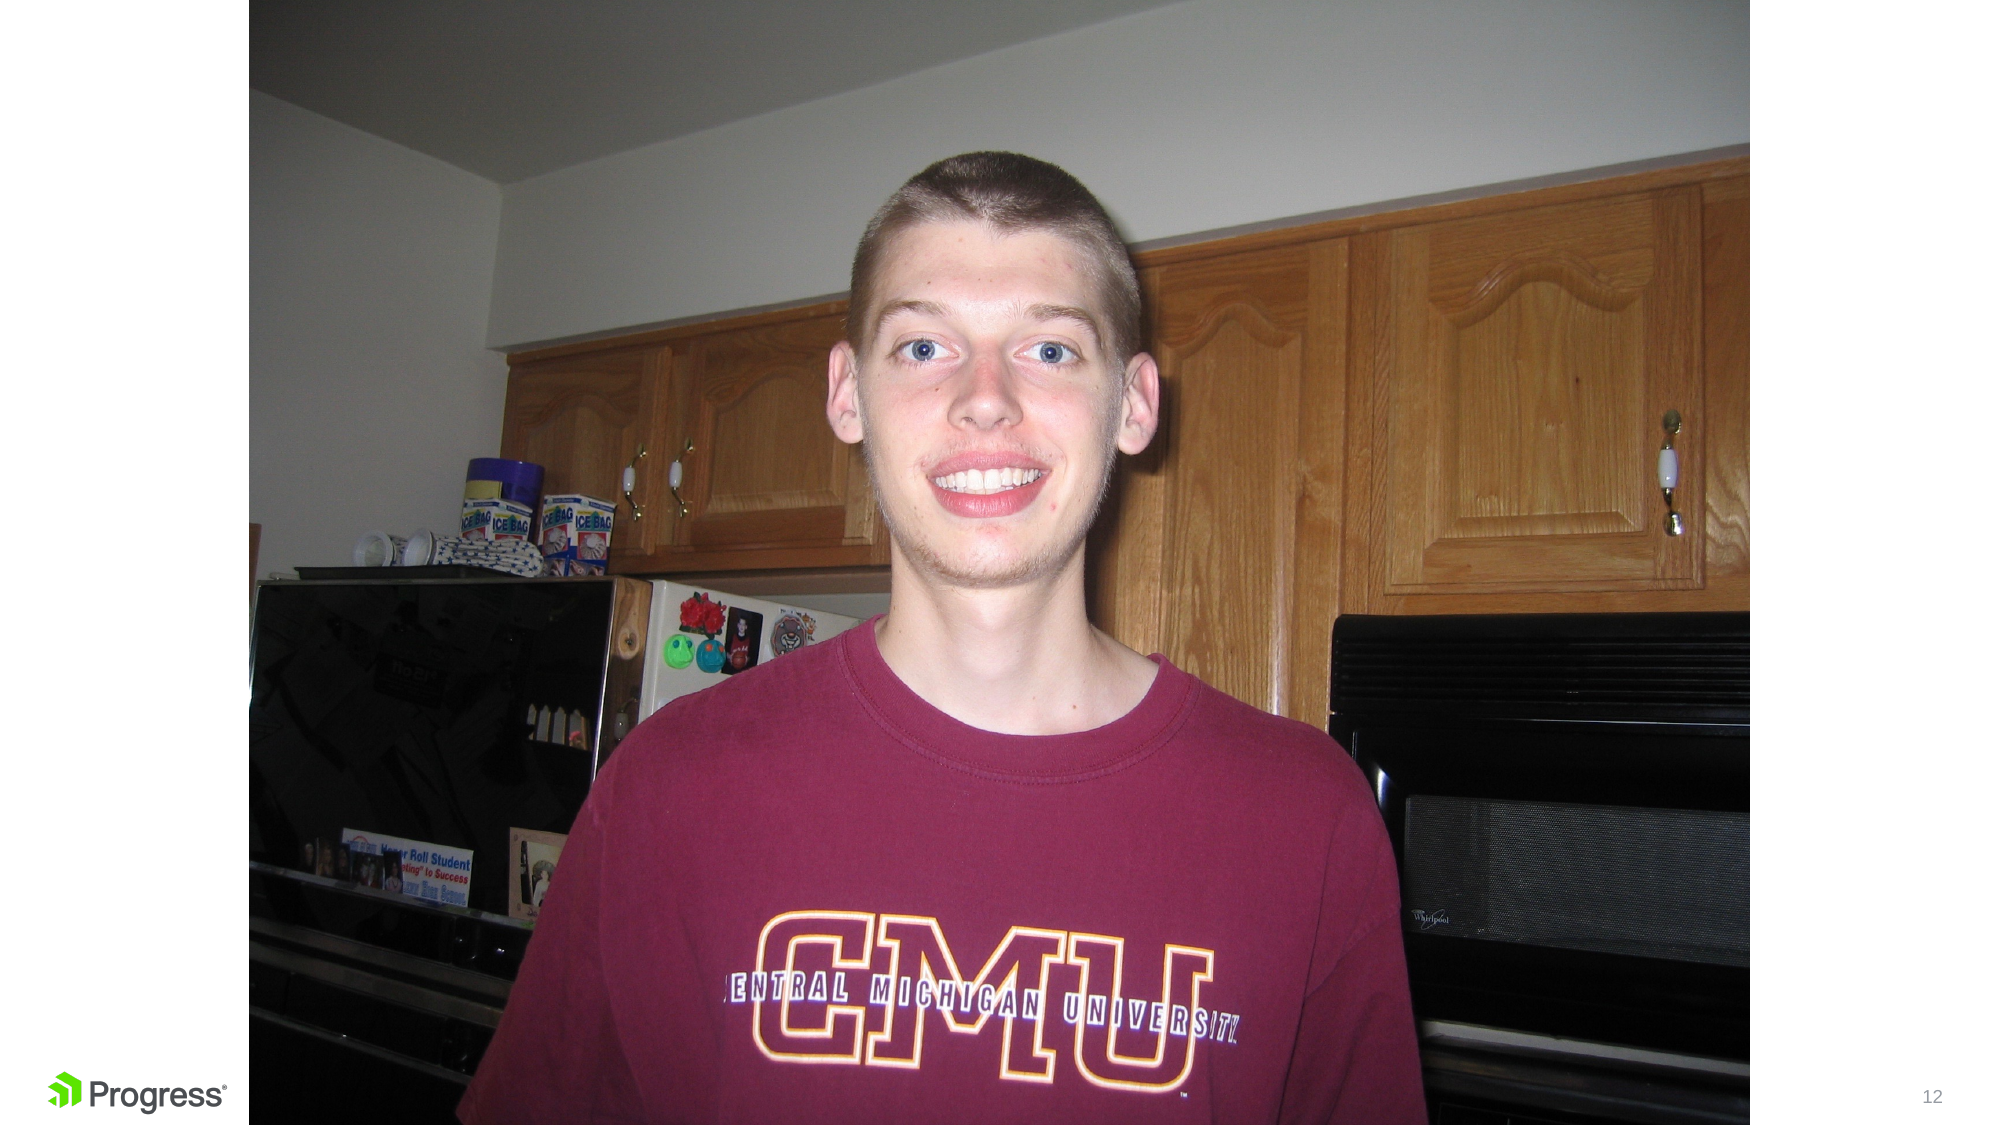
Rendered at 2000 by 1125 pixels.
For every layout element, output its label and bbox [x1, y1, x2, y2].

picture [249, 0, 1750, 1125]
